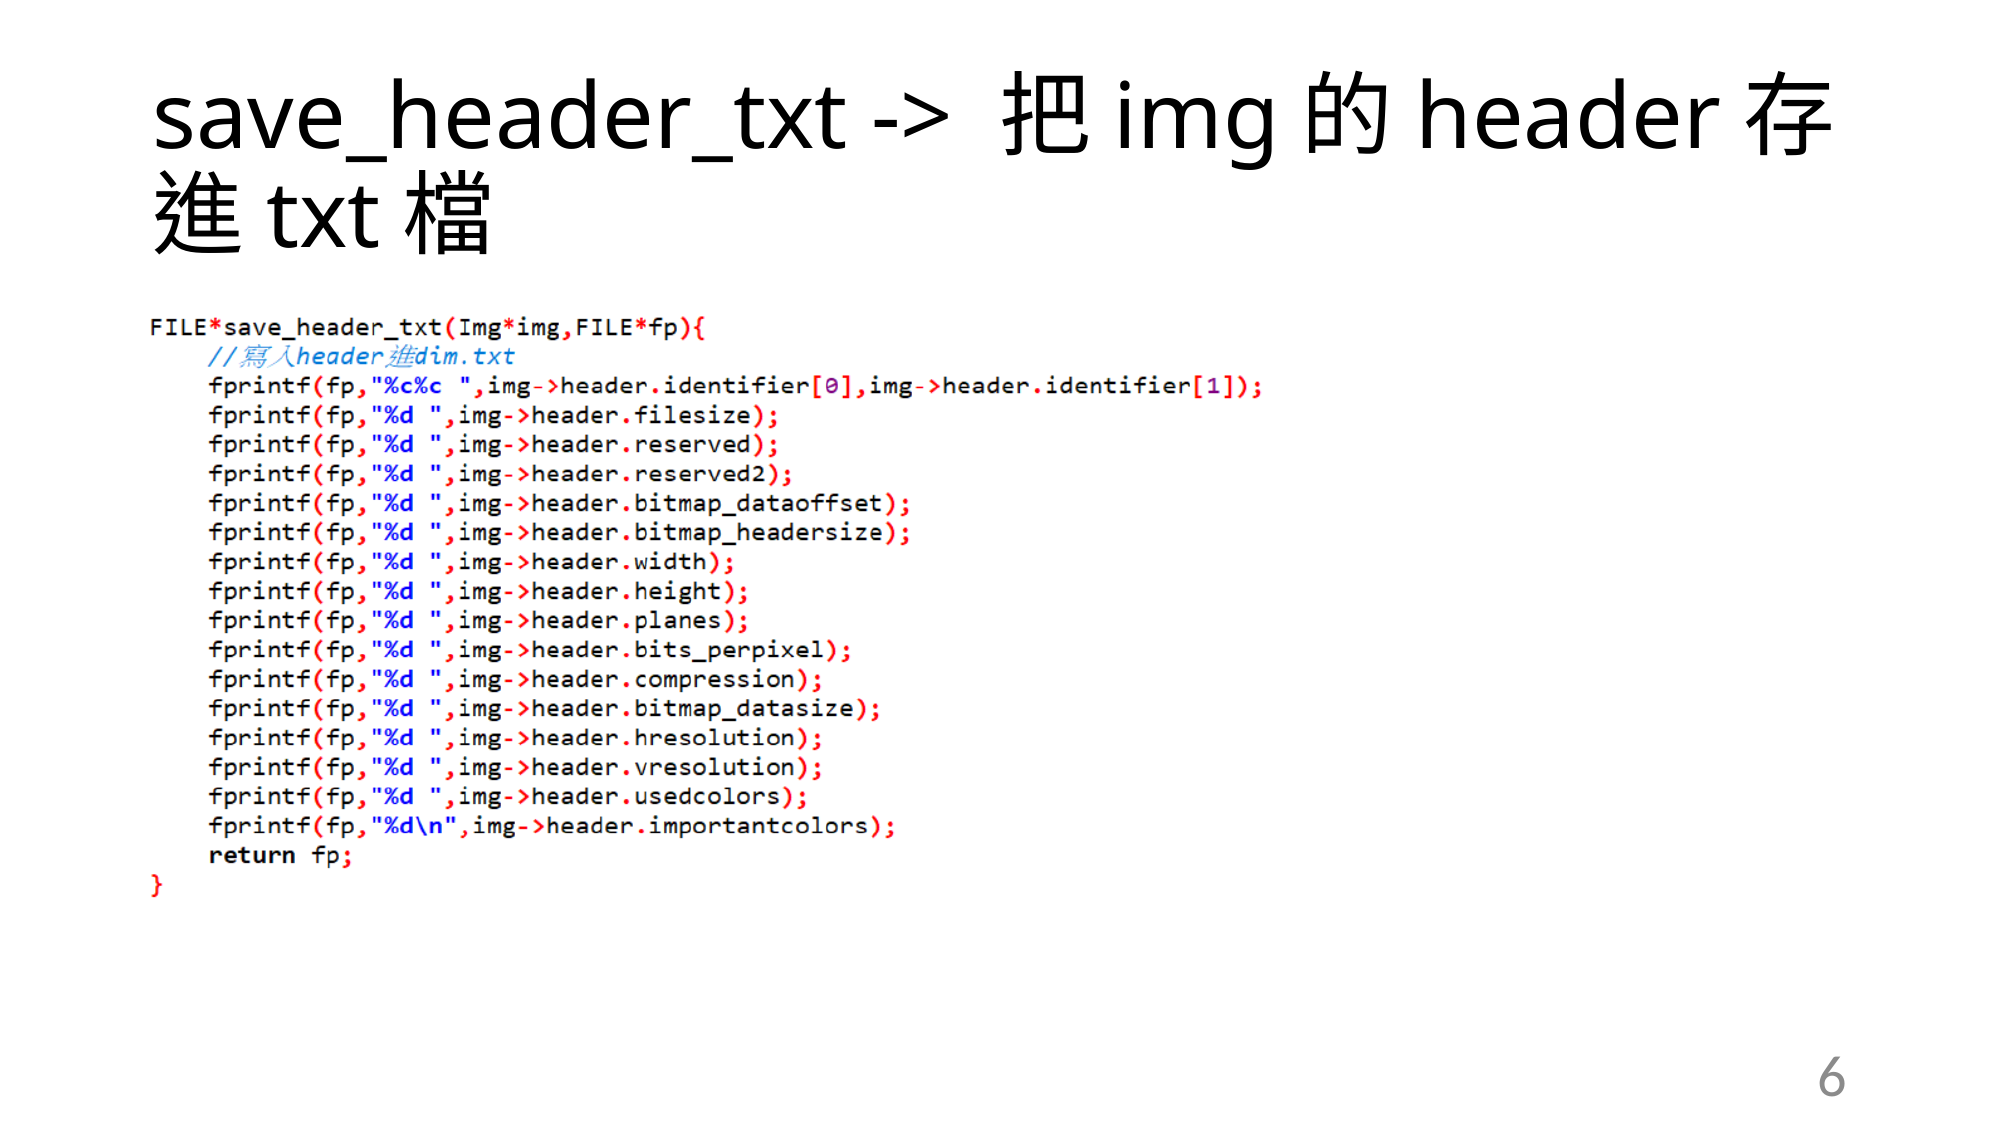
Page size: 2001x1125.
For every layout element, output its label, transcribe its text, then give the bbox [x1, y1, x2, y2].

picture [147, 298, 1280, 922]
slide_number 6 [1412, 1042, 1863, 1103]
title save_header_txt -> 把img的header存進txt檔 [137, 59, 1863, 278]
